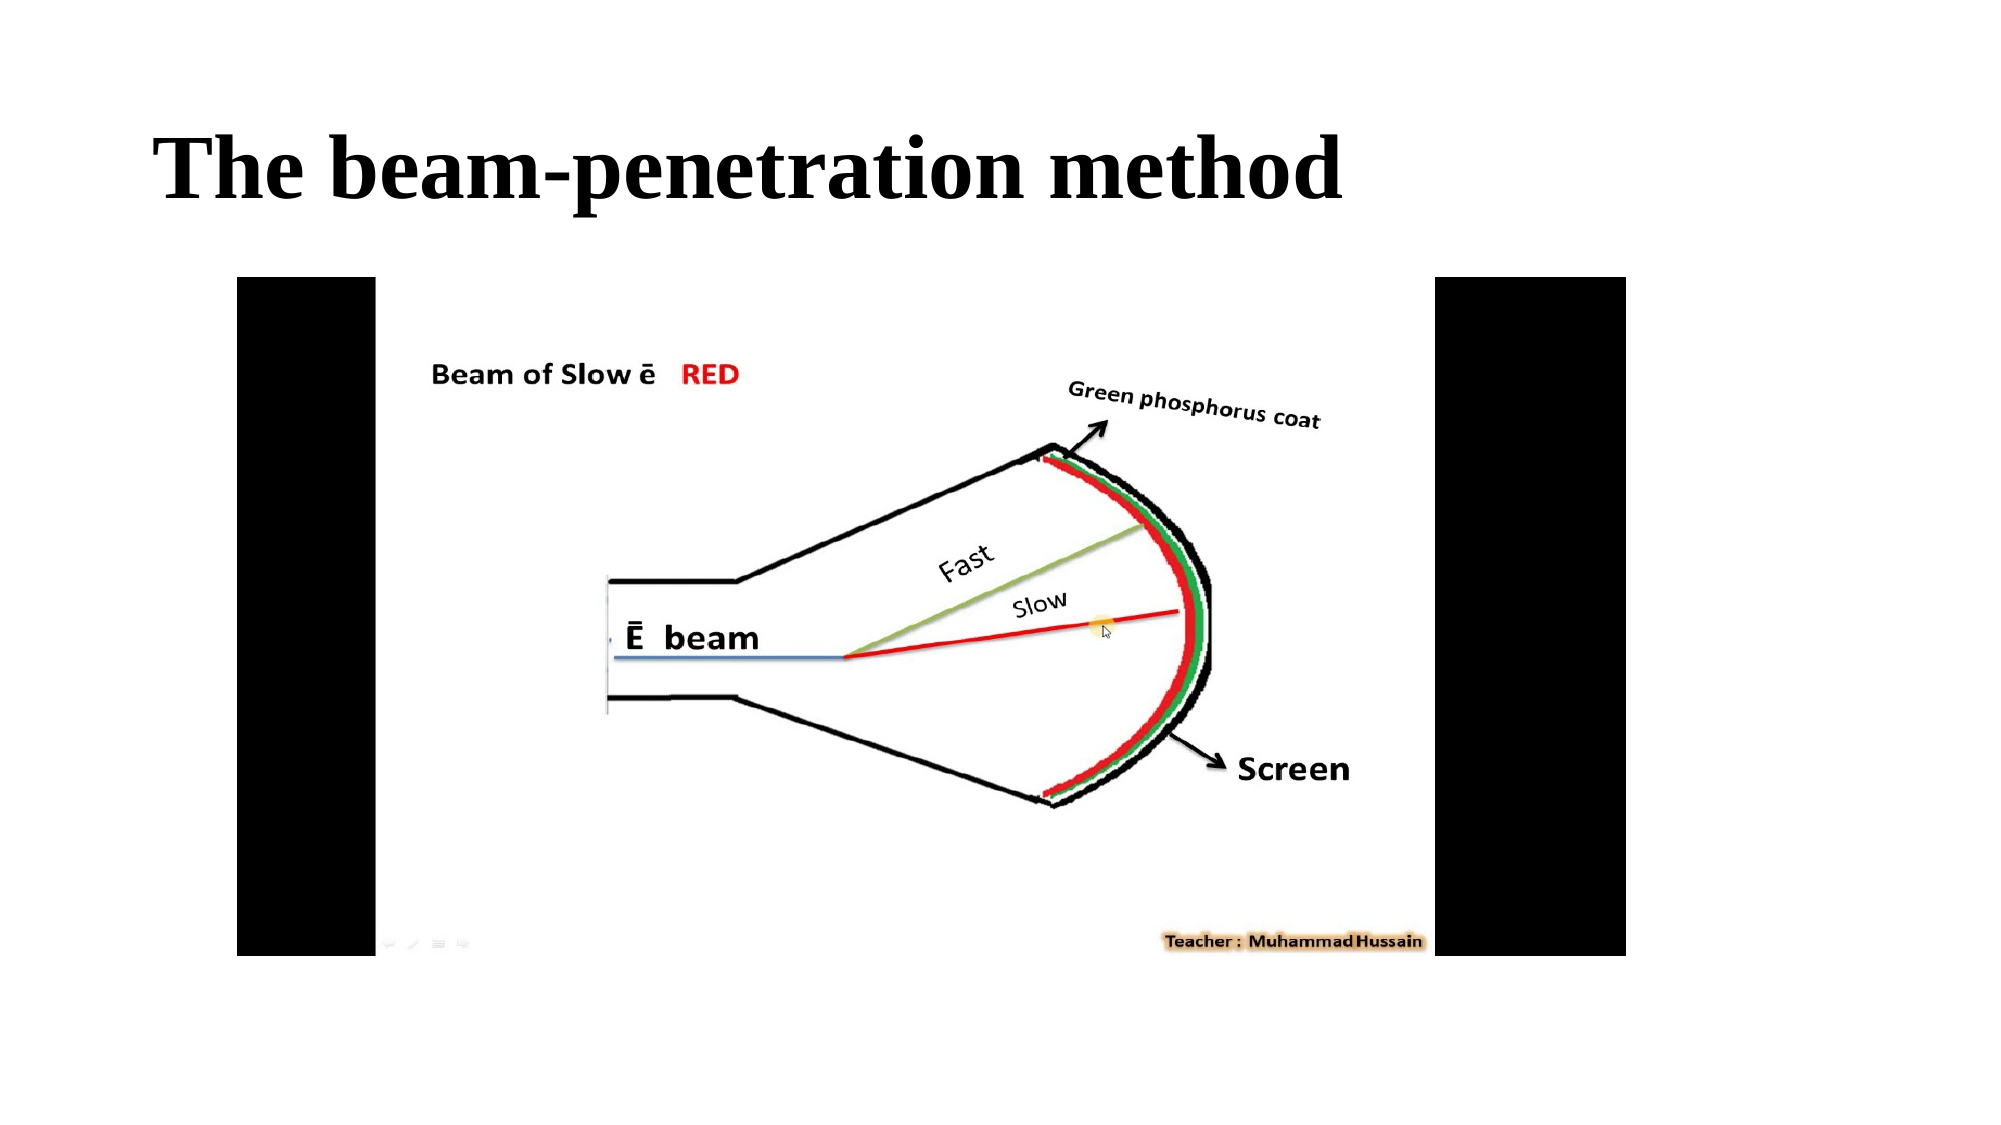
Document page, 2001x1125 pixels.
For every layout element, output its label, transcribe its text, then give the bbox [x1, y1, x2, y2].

title The beam-penetration method [137, 59, 1863, 278]
picture [237, 277, 1626, 956]
